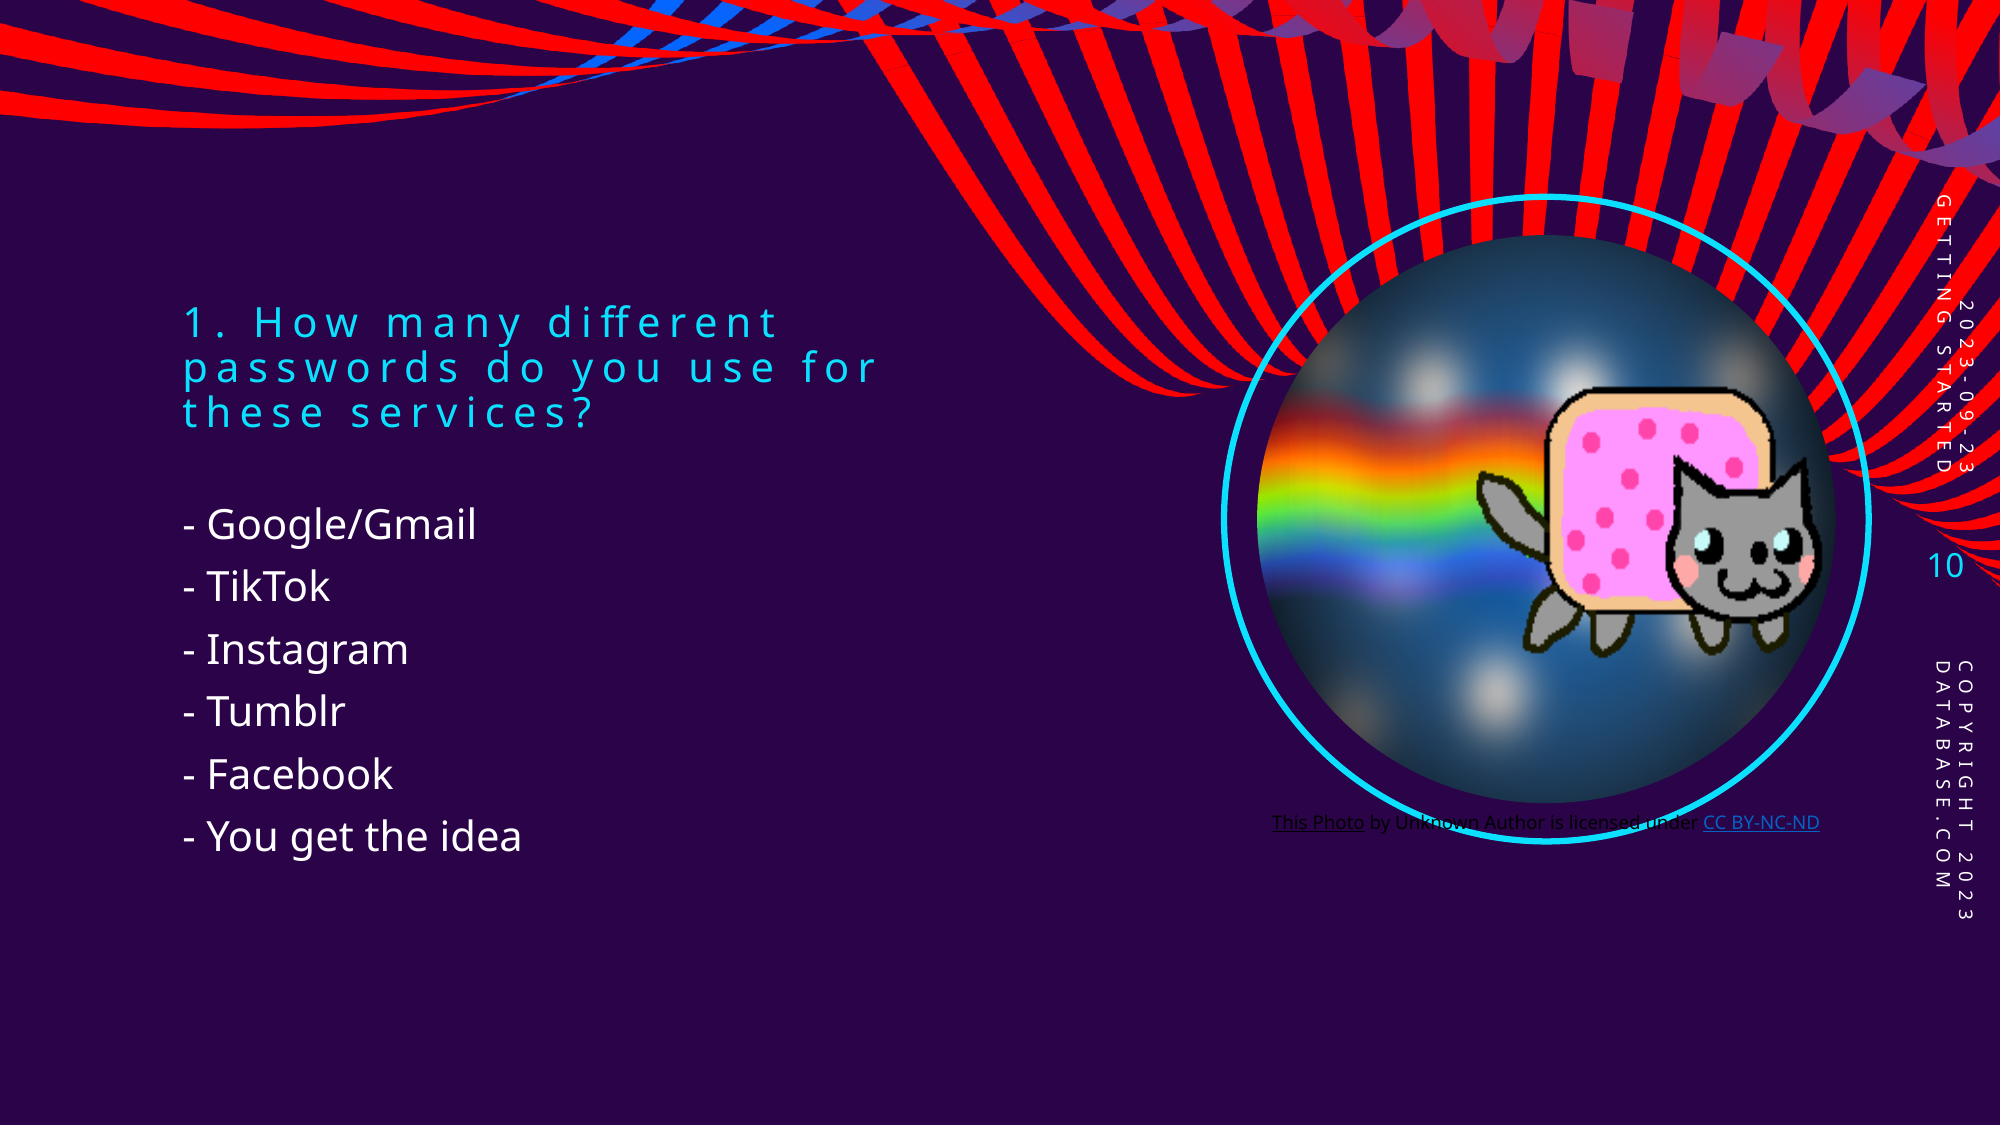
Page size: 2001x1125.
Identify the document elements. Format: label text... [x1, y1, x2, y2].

picture [0, 0, 2000, 1125]
text_box This Photo by Unknown Author is licensed under CC BY-NC-ND [1257, 804, 1836, 844]
slide_number 10 [1889, 519, 1980, 615]
title 1. How many different passwords do you use for these services? [167, 294, 919, 455]
slide_number COPYRIGHT 2023 DATABASE.COM [1925, 645, 1986, 1080]
list - Google/Gmail - TikTok - Instagram - Tumblr - Facebook - You get the idea [167, 477, 1039, 949]
footer 2023-09-23 Getting started [1926, 33, 1987, 489]
